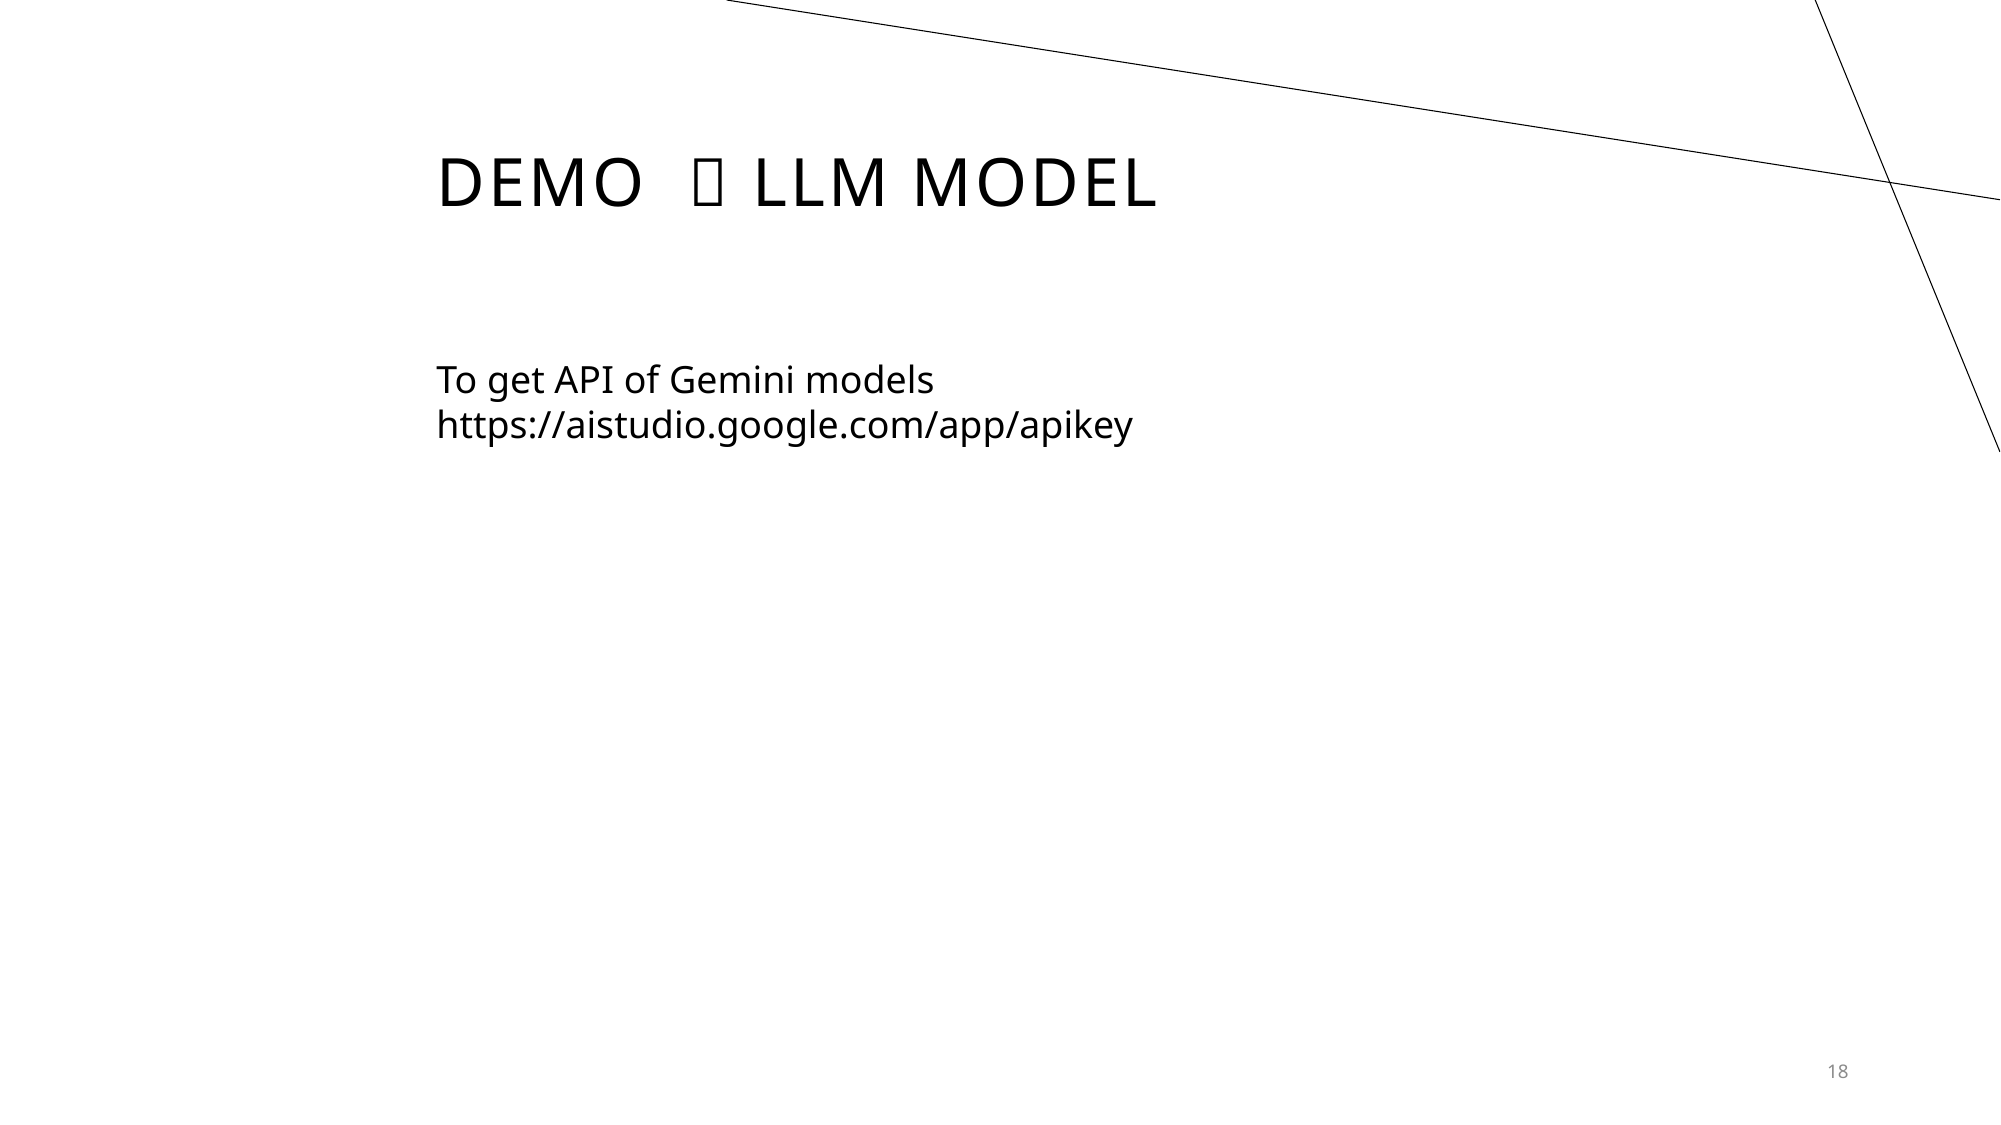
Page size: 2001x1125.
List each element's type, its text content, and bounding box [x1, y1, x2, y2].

title Demo  llm model [421, 70, 2000, 229]
slide_number 18 [1701, 1042, 1864, 1103]
text_box To get API of Gemini models https://aistudio.google.com/app/apikey [421, 349, 1471, 454]
